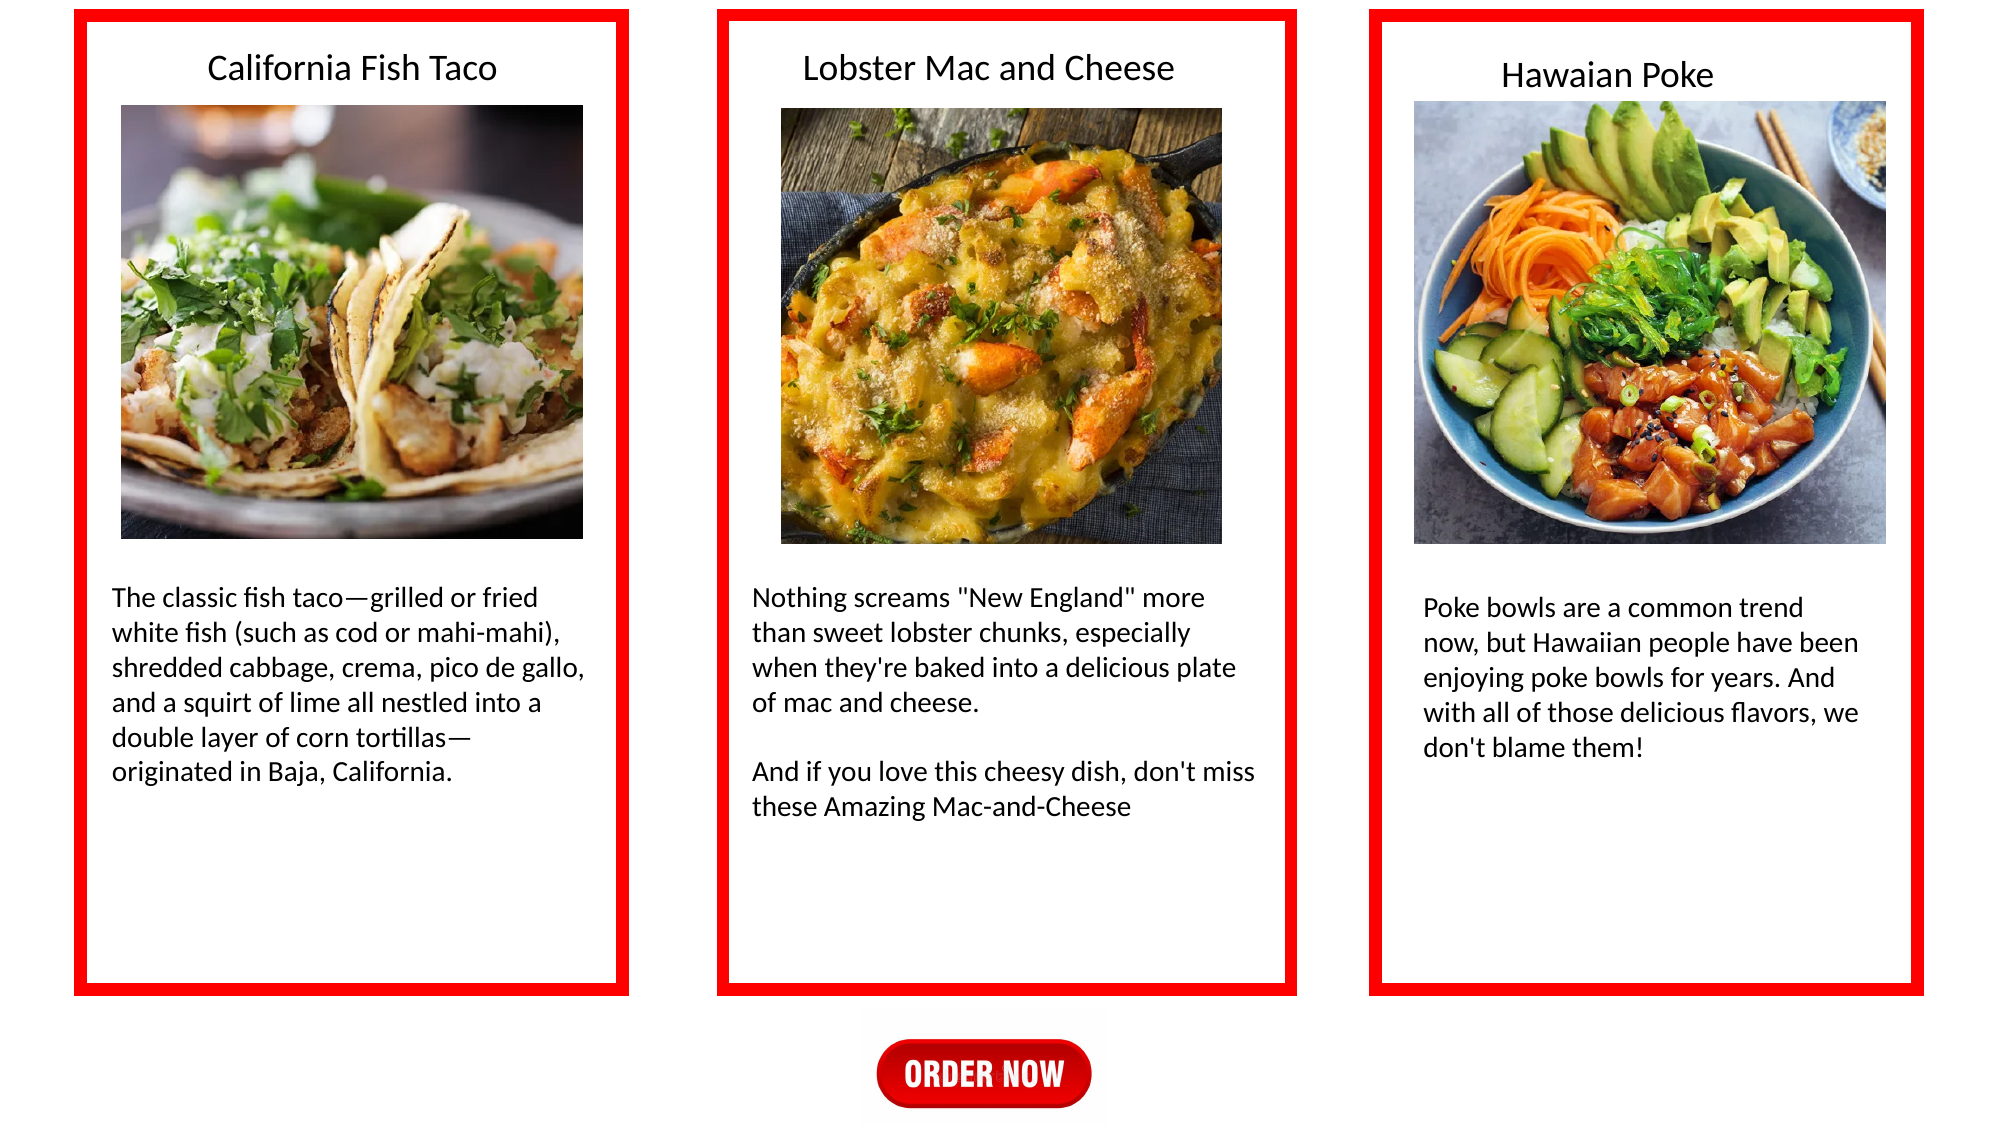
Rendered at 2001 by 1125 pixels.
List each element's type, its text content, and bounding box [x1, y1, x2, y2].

picture [781, 108, 1222, 544]
text_box Hawaian Poke [1486, 42, 1730, 101]
text_box Poke bowls are a common trend now, but Hawaiian people have been enjoying poke bowls for years. And with all of those delicious flavors, we don't blame them! [1408, 581, 1879, 771]
text_box [1374, 14, 1918, 991]
text_box [80, 14, 624, 990]
text_box The classic fish taco—grilled or fried white fish (such as cod or mahi-mahi), shredded cabbage, crema, pico de gallo, and a squirt of lime all nestled into a double layer of corn tortillas—originated in Baja, California. [97, 570, 607, 796]
picture [1414, 101, 1887, 544]
picture [121, 105, 583, 539]
text_box Nothing screams "New England" more than sweet lobster chunks, especially when they're baked into a delicious plate of mac and cheese. And if you love this cheesy dish, don't miss these Amazing Mac-and-Cheese [737, 570, 1276, 831]
text_box Lobster Mac and Cheese [788, 35, 1191, 96]
text_box [722, 14, 1292, 990]
text_box California Fish Taco [192, 35, 514, 96]
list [860, 1007, 1108, 1125]
